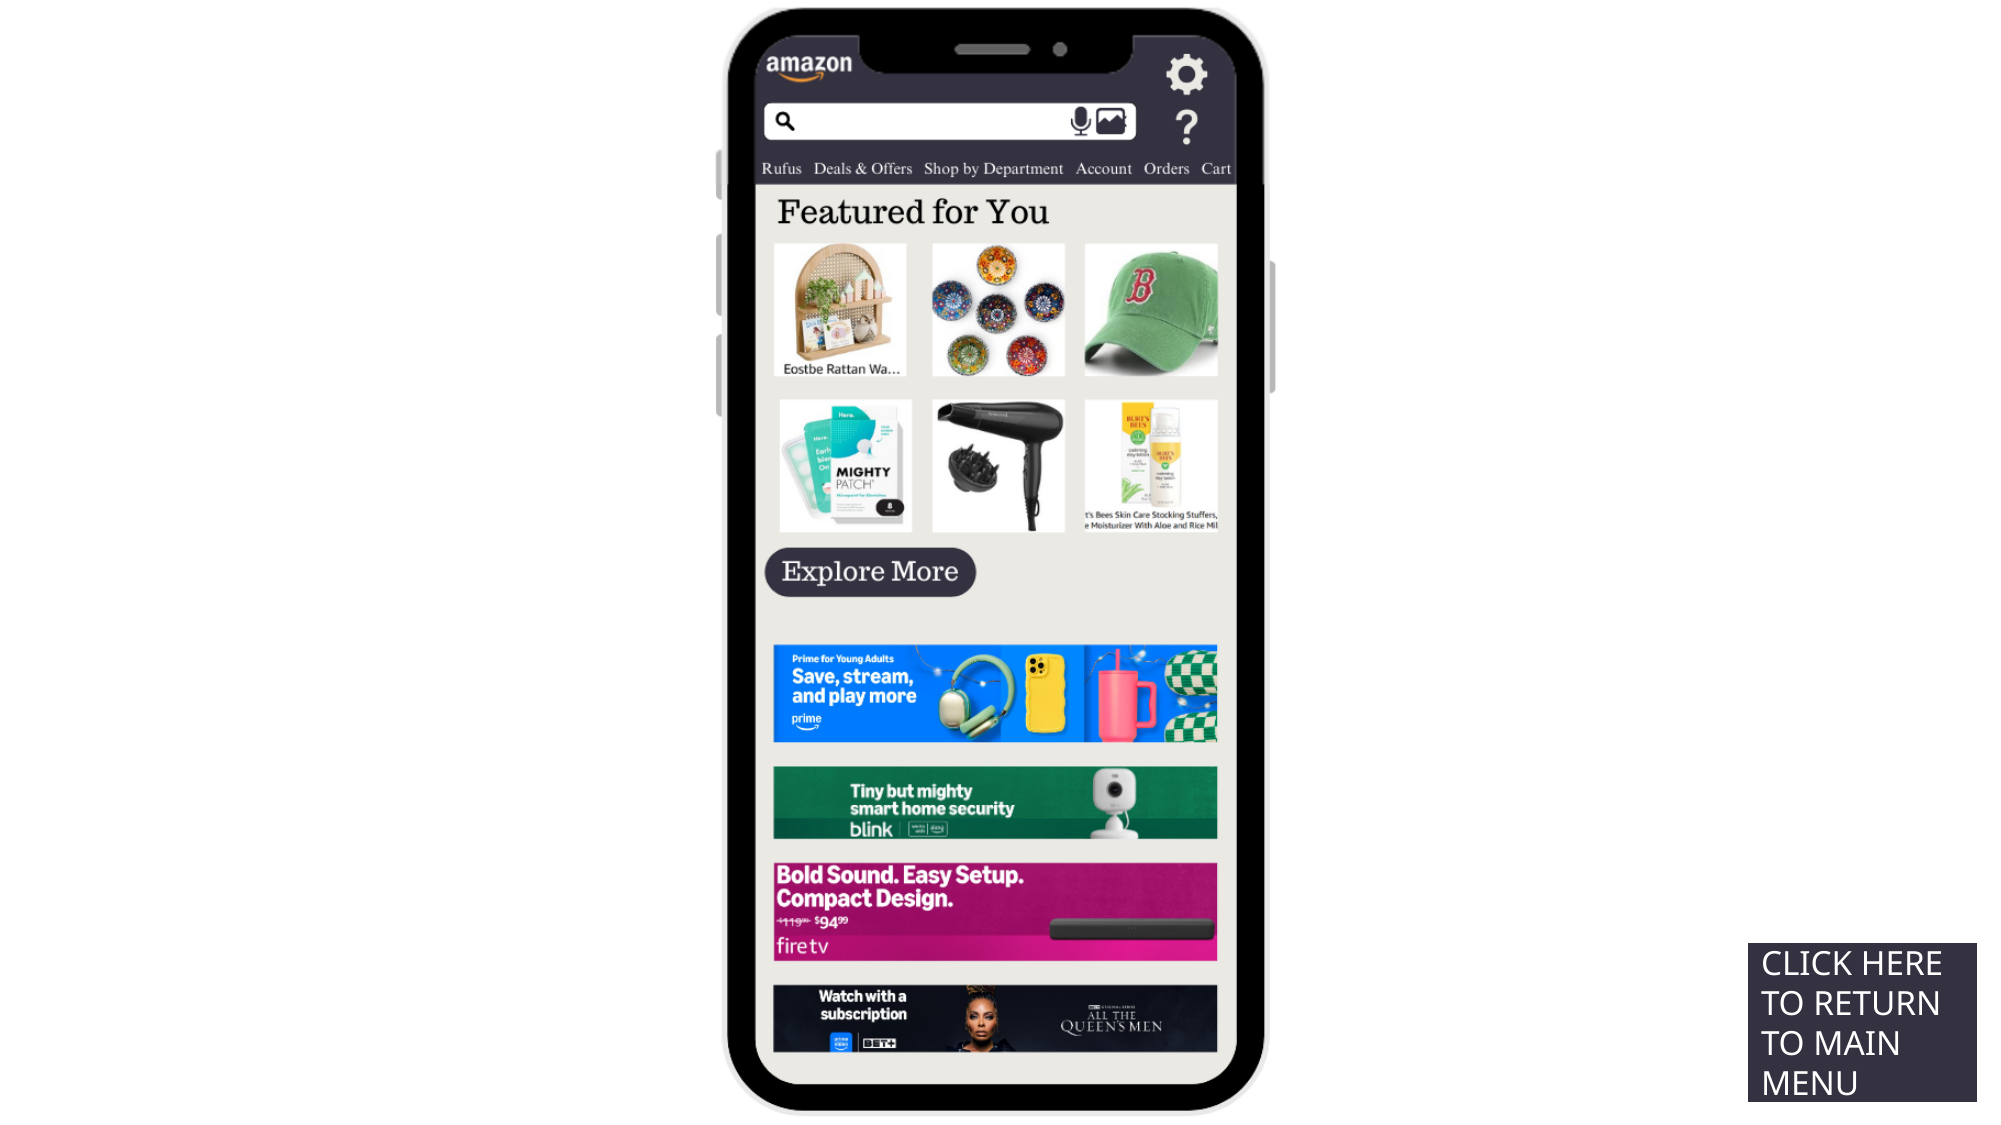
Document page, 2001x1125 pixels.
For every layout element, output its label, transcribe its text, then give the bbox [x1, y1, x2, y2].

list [703, 0, 1297, 1125]
text_box CLICK HERE TO RETURN TO MAIN MENU [1745, 940, 1980, 1105]
